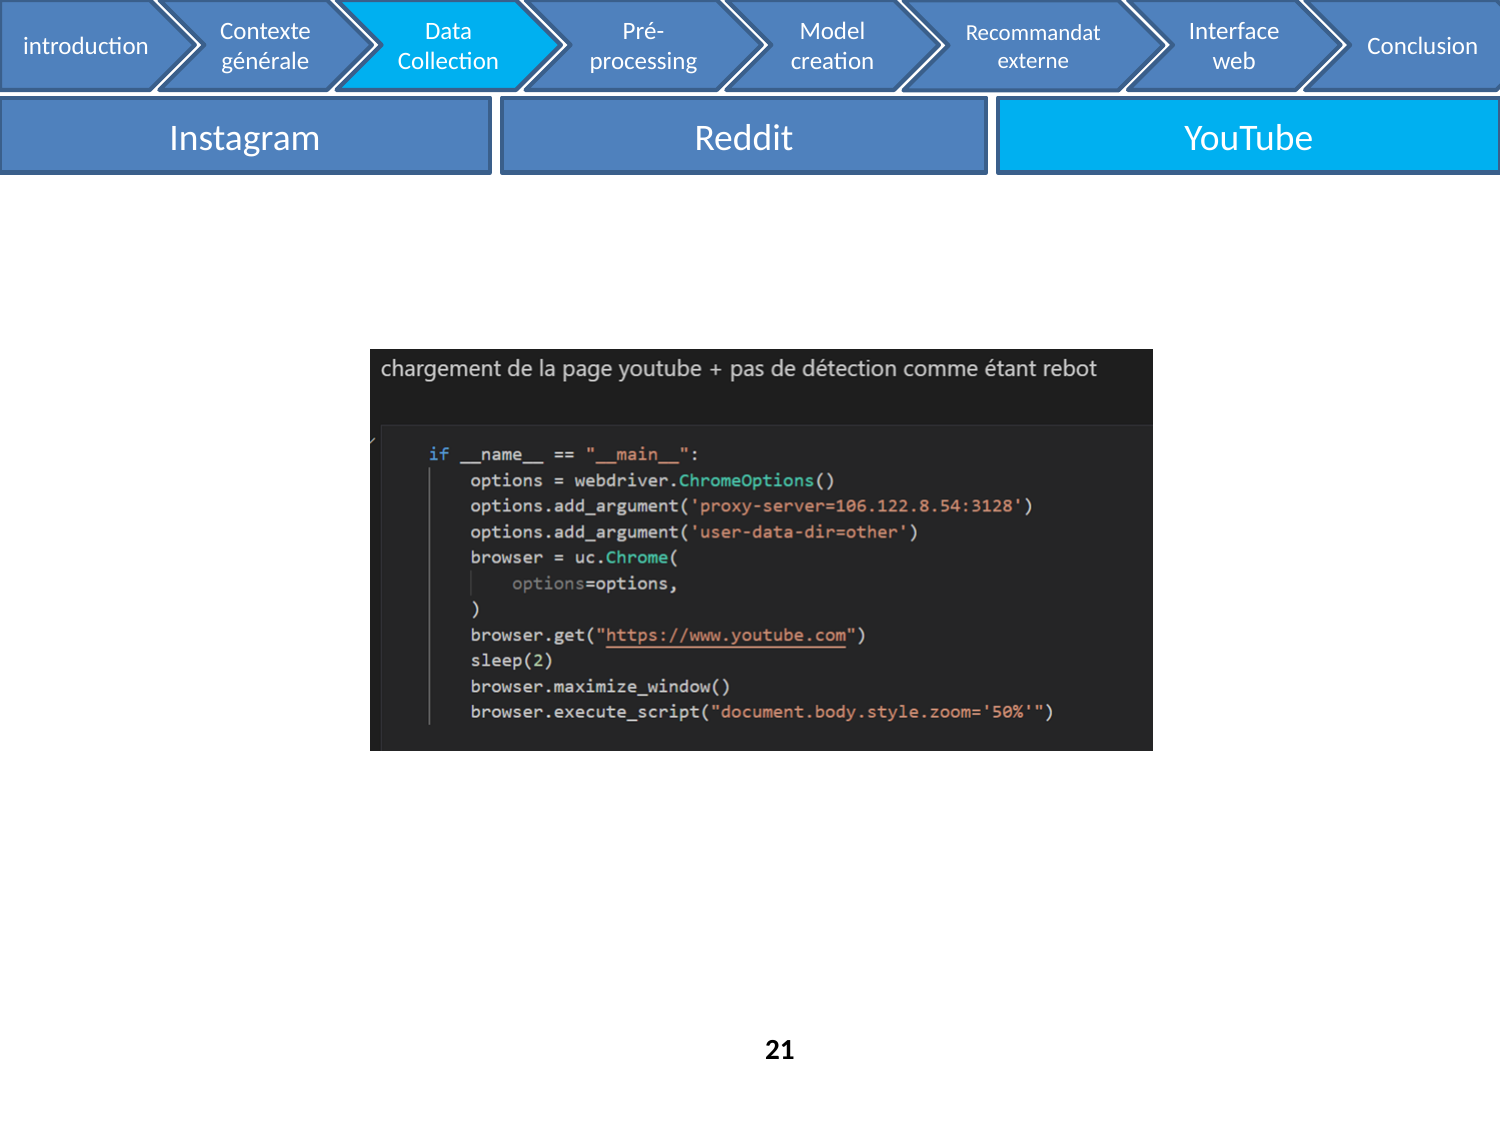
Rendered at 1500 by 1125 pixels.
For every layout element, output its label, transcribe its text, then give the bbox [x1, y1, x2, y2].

text_box 21 [749, 1023, 833, 1074]
text_box Conclusion [1303, 0, 1500, 93]
text_box Recommandat externe [901, 0, 1166, 93]
text_box Instagram [0, 96, 492, 175]
text_box Reddit [500, 96, 988, 175]
text_box Model creation [724, 0, 942, 93]
text_box introduction [0, 0, 197, 93]
text_box Contexte générale [157, 0, 375, 93]
text_box Interface web [1126, 0, 1343, 93]
text_box YouTube [996, 96, 1500, 175]
text_box Pré-processing [523, 0, 764, 93]
text_box Data Collection [334, 0, 564, 93]
picture [370, 349, 1154, 752]
